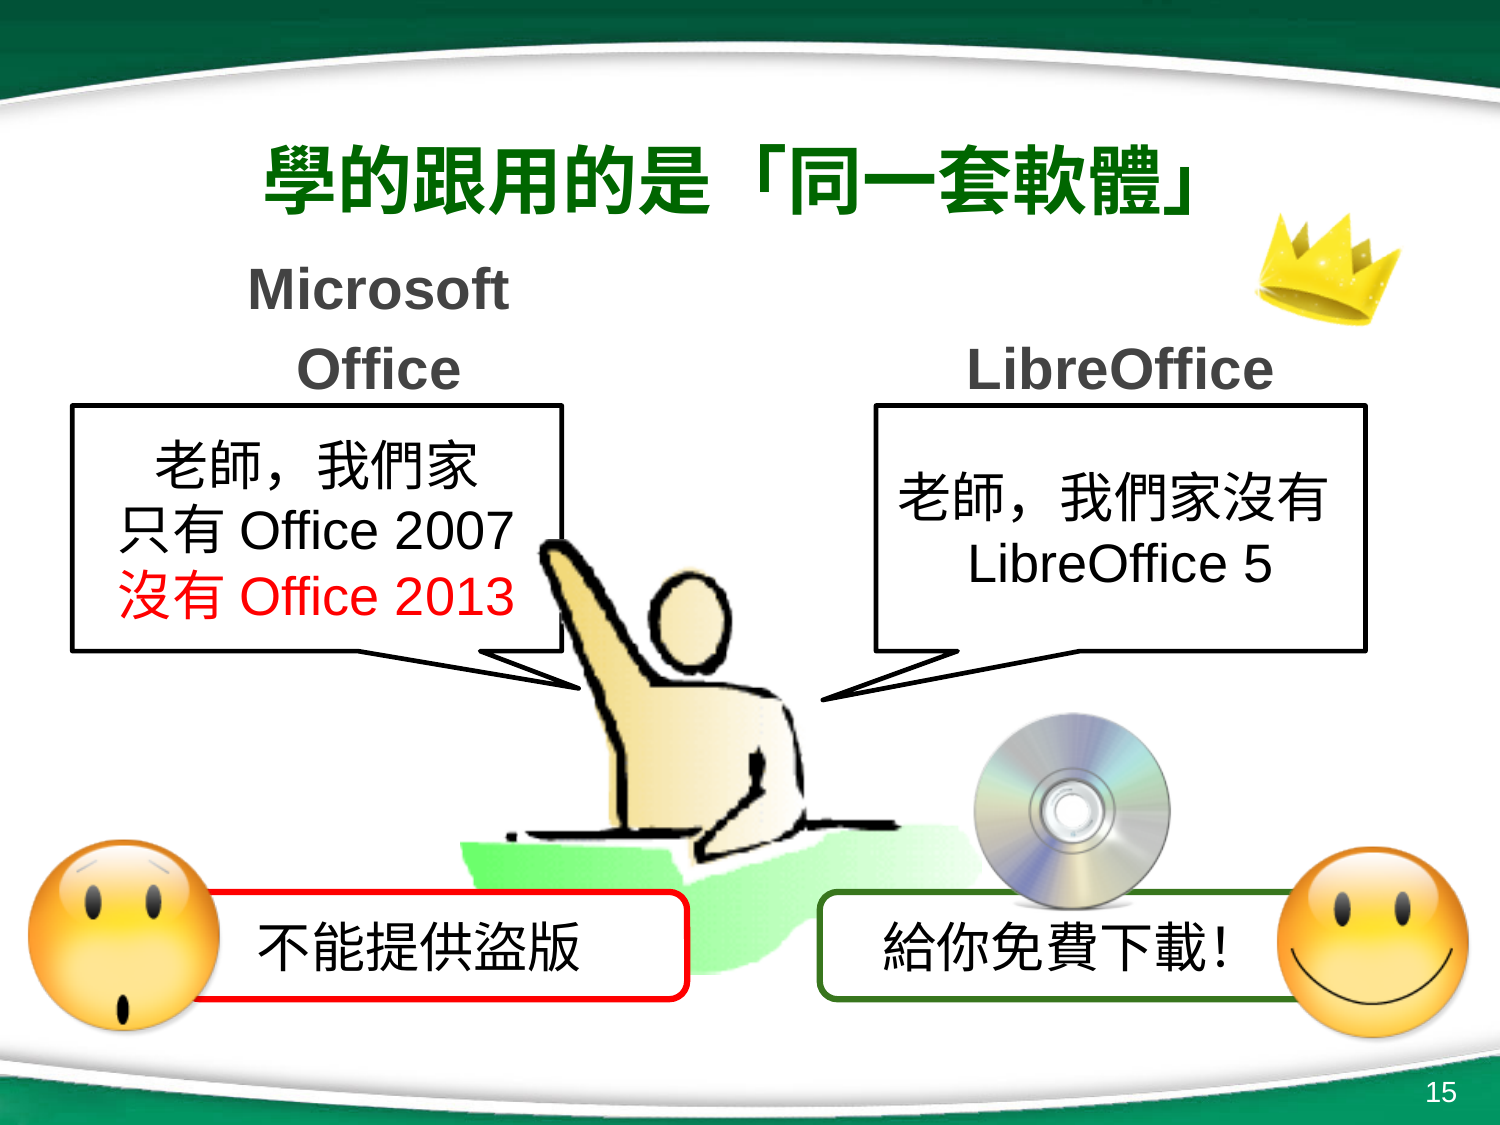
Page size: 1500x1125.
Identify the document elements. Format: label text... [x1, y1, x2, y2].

title 學的跟用的是「同一套軟體」 [51, 112, 1449, 246]
text_box 老師，我們家 只有Office 2007 沒有Office 2013 [72, 417, 562, 668]
text_box 給你免費下載！ [819, 891, 1269, 1000]
picture [0, 0, 1500, 1125]
slide_number ‹#› [1410, 1056, 1500, 1125]
subtitle LibreOffice [792, 245, 1449, 417]
text_box 不能提供盜版 [229, 891, 687, 1000]
subtitle Microsoft Office [51, 245, 708, 417]
text_box 老師，我們家沒有LibreOffice 5 [876, 405, 1366, 669]
